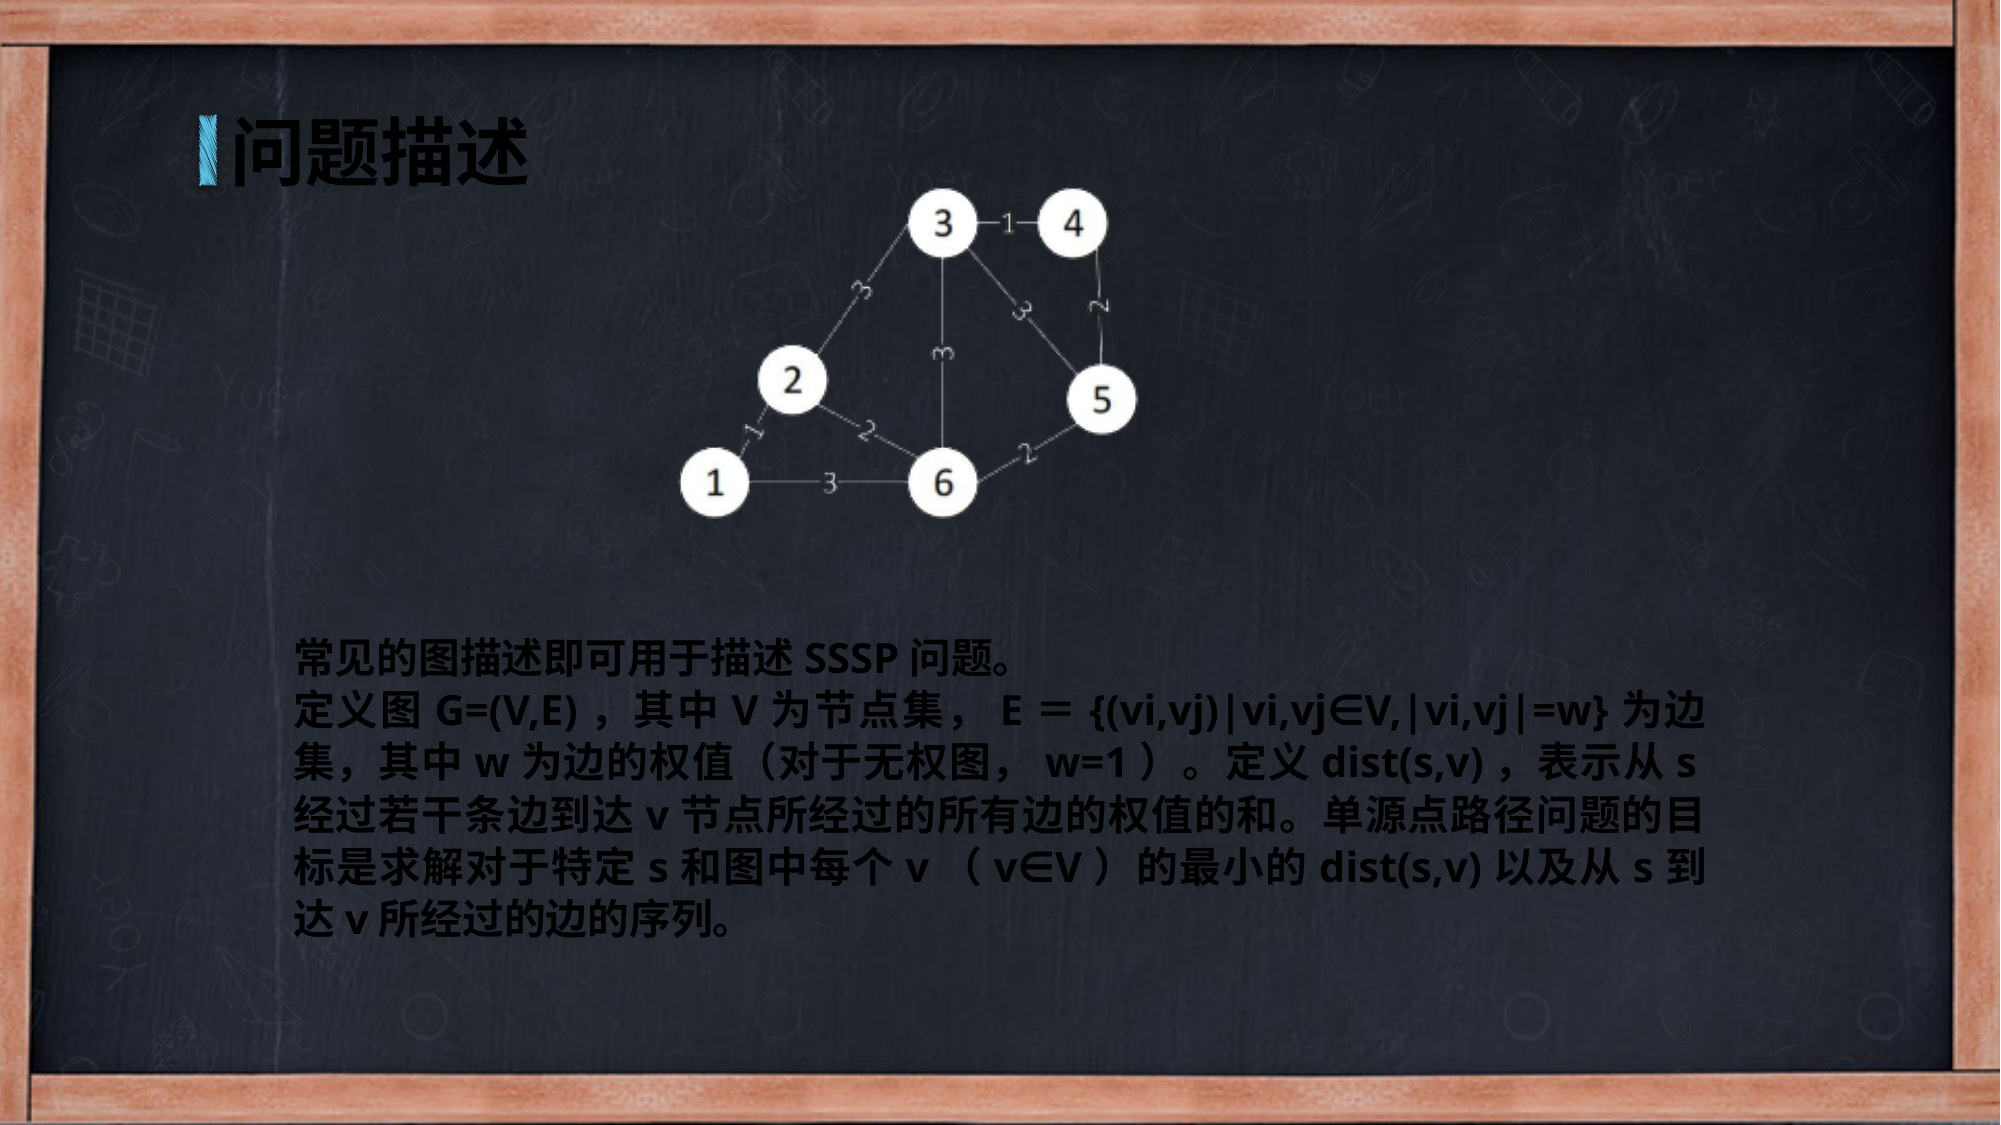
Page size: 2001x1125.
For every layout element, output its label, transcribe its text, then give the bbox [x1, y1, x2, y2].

text_box 问题描述 [215, 97, 546, 203]
text_box 常见的图描述即可用于描述SSSP问题。 定义图G=(V,E)，其中V为节点集，E＝{(vi,vj)|vi,vj∈V,|vi,vj|=w}为边集，其中w为边的权值（对于无权图，w=1）。定义dist(s,v)，表示从s经过若干条边到达v节点所经过的所有边的权值的和。单源点路径问题的目标是求解对于特定s和图中每个v（v∈V）的最小的dist(s,v)以及从s到达v所经过的边的序列。 [278, 622, 1722, 950]
text_box [198, 113, 218, 186]
picture [0, 0, 2000, 1125]
